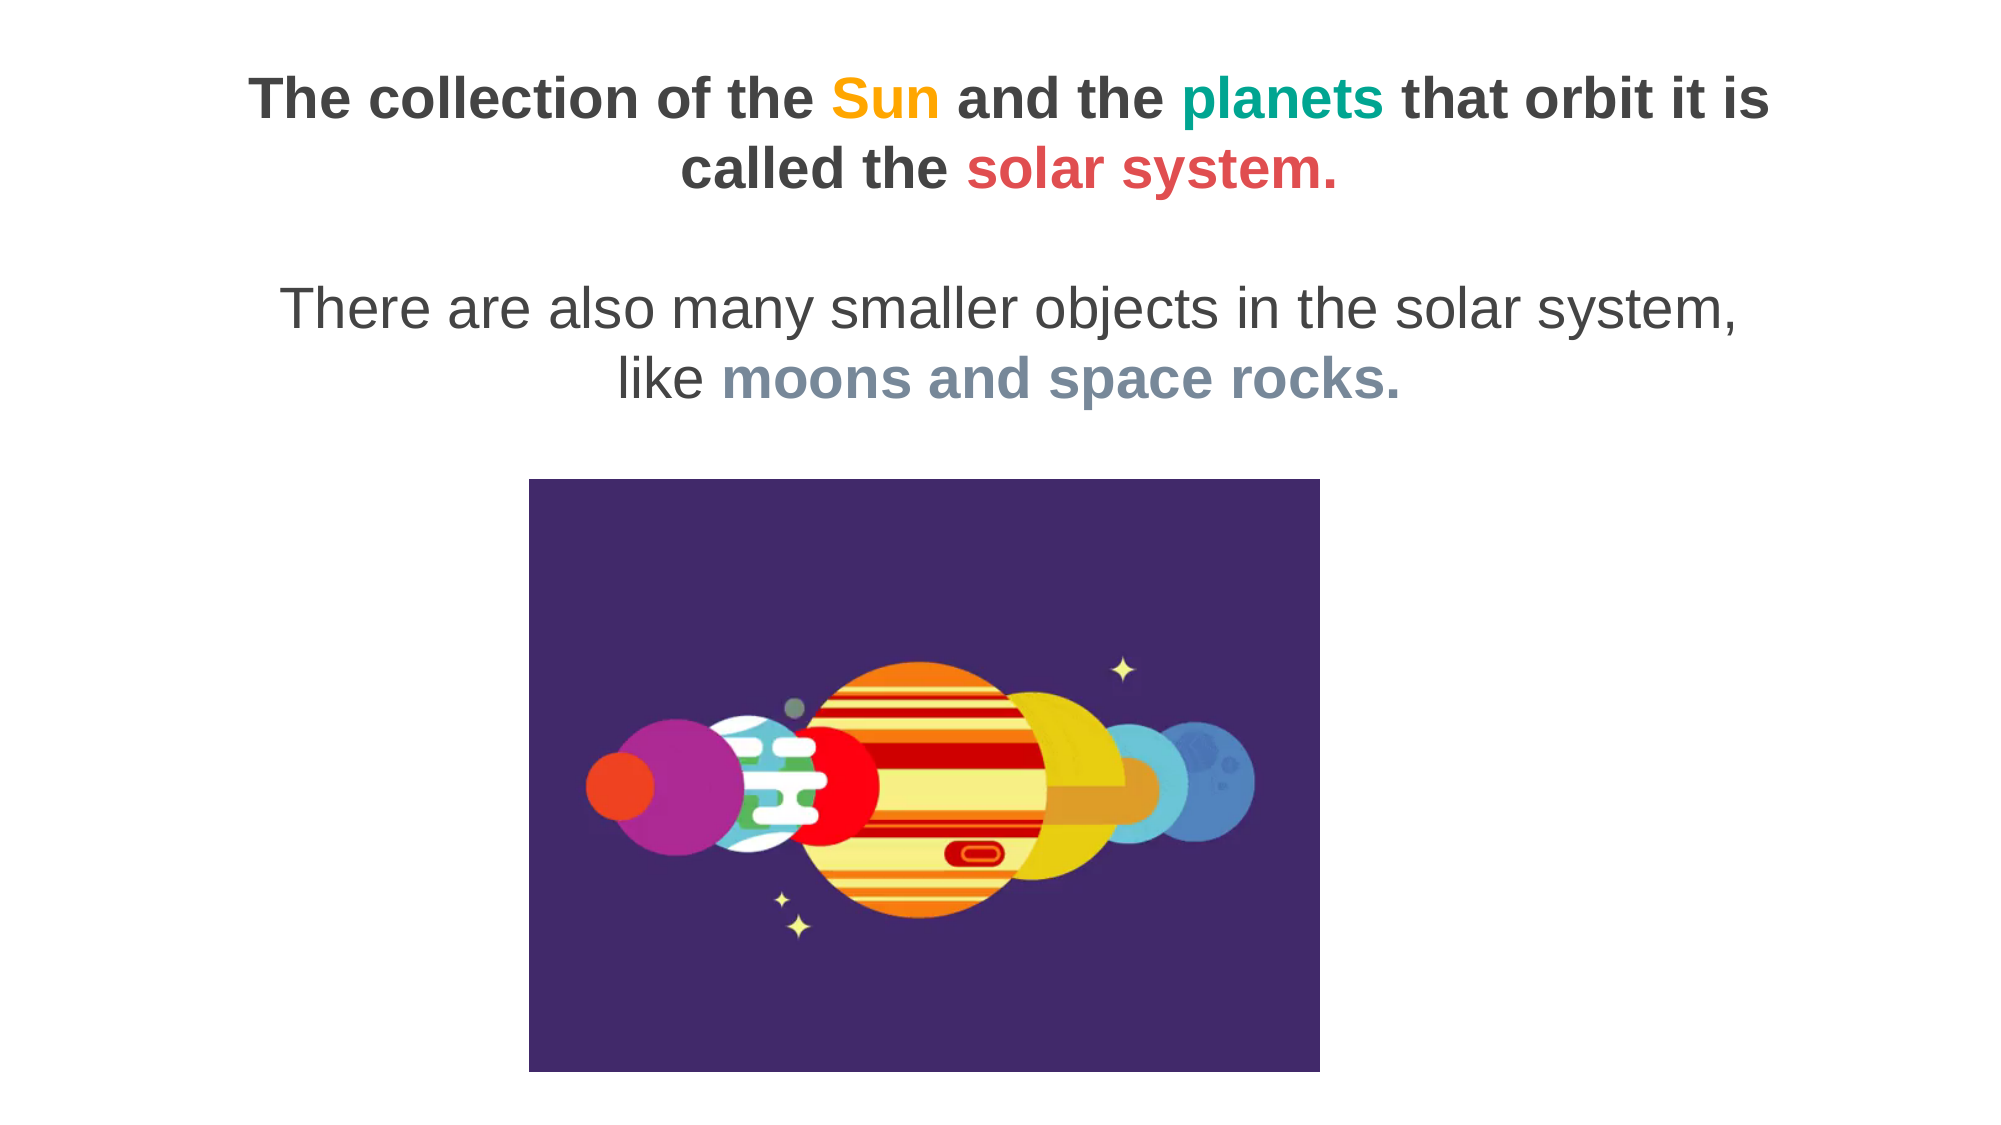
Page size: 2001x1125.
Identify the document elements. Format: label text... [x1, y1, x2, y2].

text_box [528, 478, 1321, 1073]
text_box The collection of the Sun and the planets that orbit it is called the solar system. There are also many smaller objects in the solar system, like moons and space rocks. [178, 52, 1842, 418]
